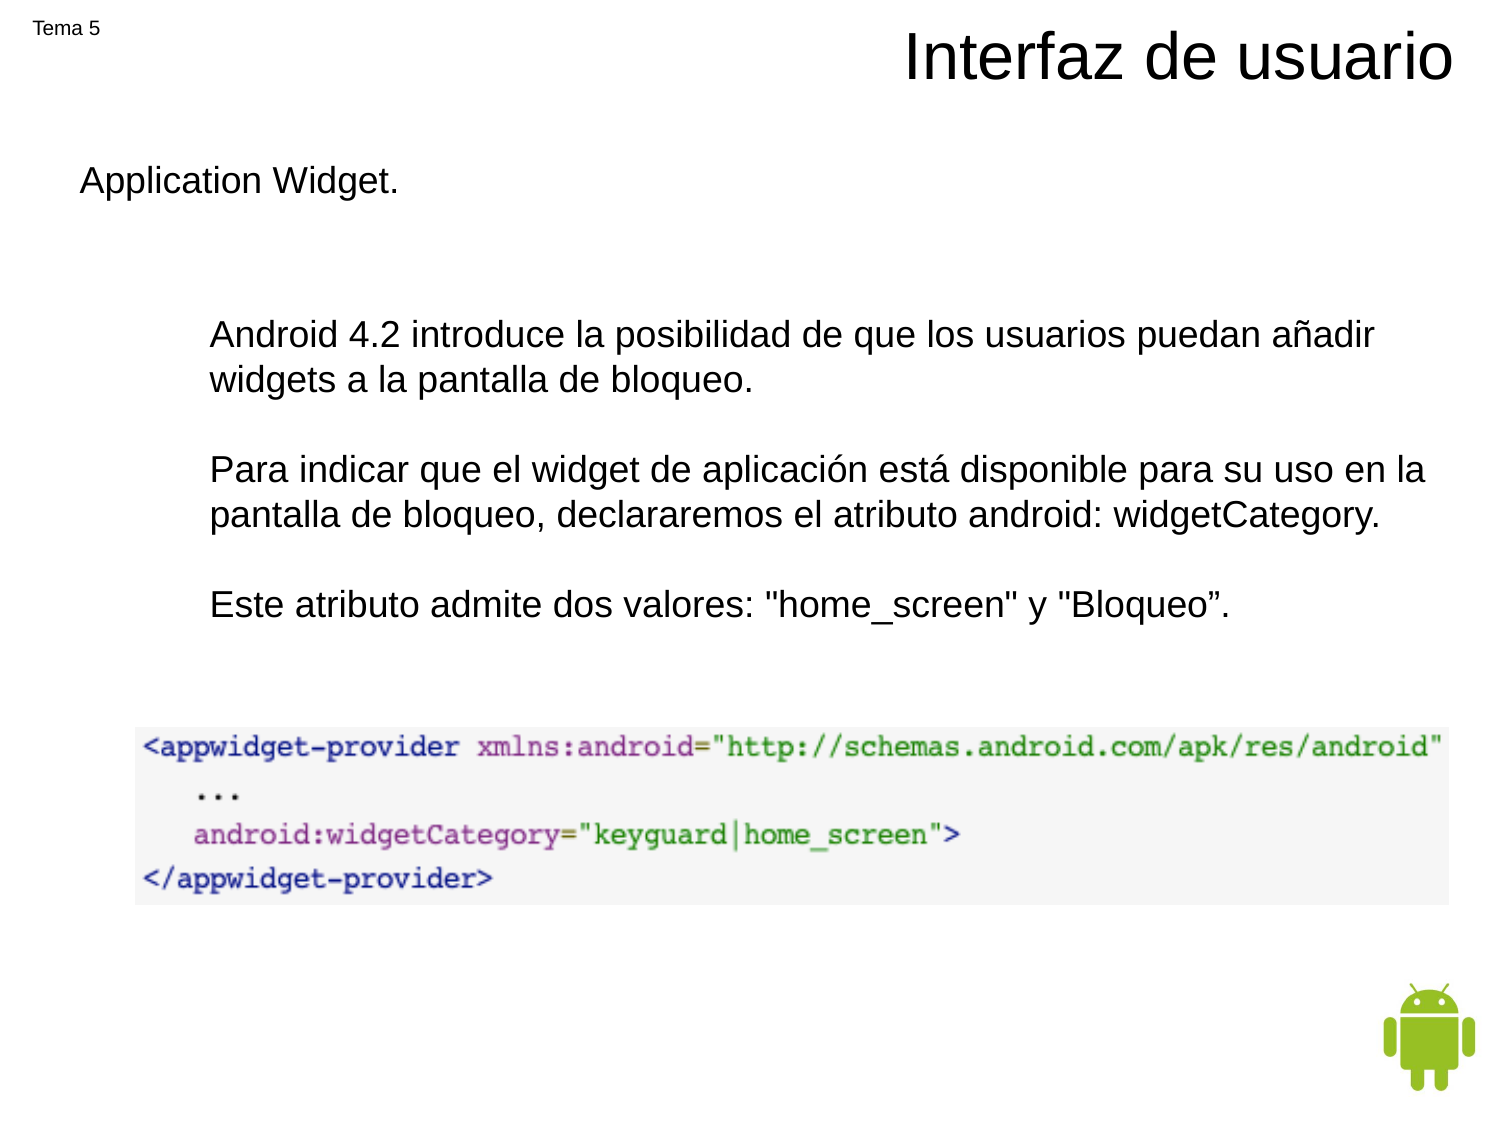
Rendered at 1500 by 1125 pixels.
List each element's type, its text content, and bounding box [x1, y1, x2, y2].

title Interfaz de usuario [643, 30, 1471, 76]
text_box Tema 5 [17, 7, 195, 48]
picture [1375, 975, 1483, 1097]
text_box Application Widget. [64, 148, 833, 209]
picture [135, 727, 1449, 906]
text_box Android 4.2 introduce la posibilidad de que los usuarios puedan añadir widgets a la pantalla de bloqueo. Para indicar que el widget de aplicación está disponible para su uso en la pantalla de bloqueo, declararemos el atributo android: widgetCategory. Este atributo admite dos valores: "home_screen" y "Bloqueo”. [194, 302, 1471, 633]
